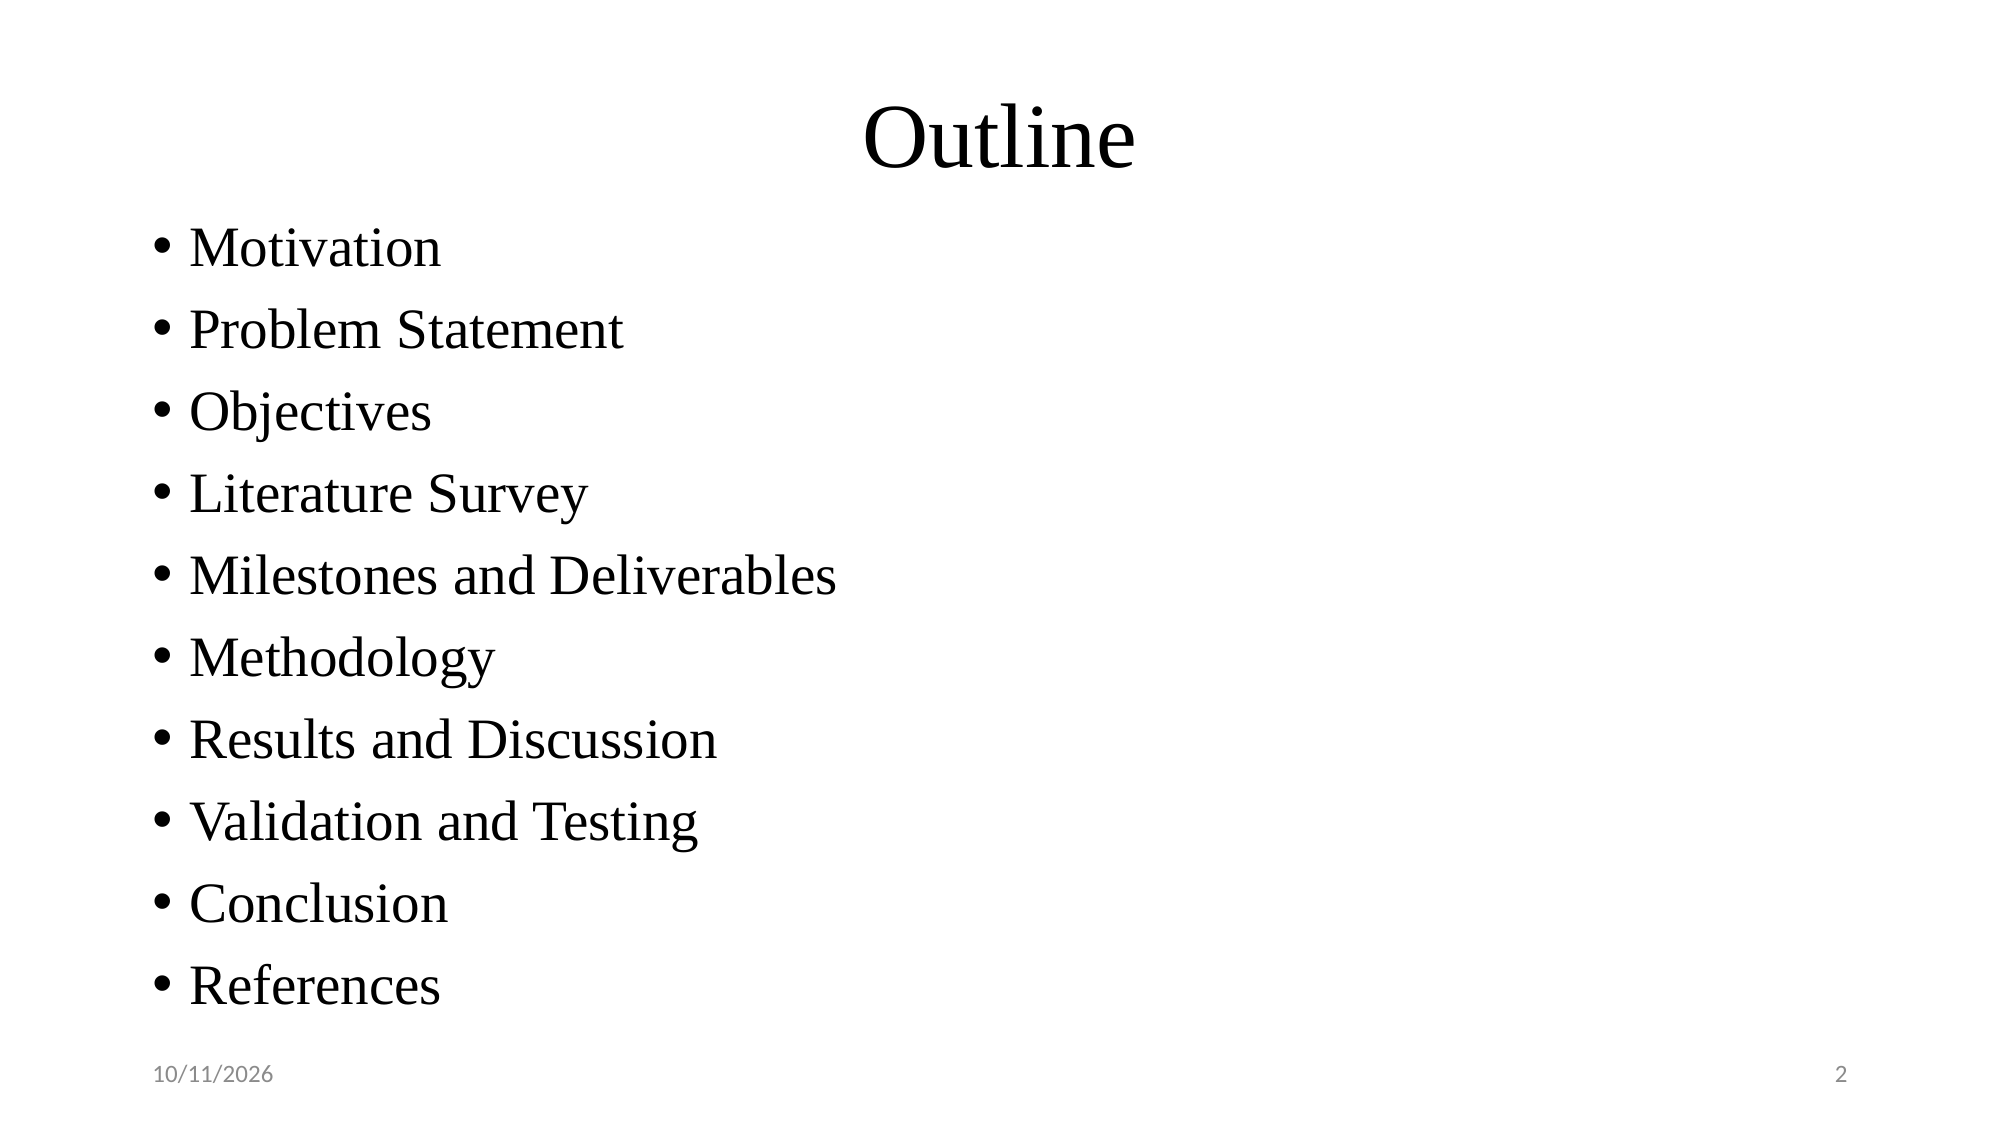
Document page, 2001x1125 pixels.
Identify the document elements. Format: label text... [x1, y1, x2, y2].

list Motivation Problem Statement Objectives Literature Survey Milestones and Deliverables Methodology Results and Discussion Validation and Testing Conclusion References [137, 210, 1863, 1032]
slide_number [137, 1042, 588, 1103]
title Outline [137, 29, 1863, 210]
slide_number 2 [1412, 1042, 1863, 1103]
